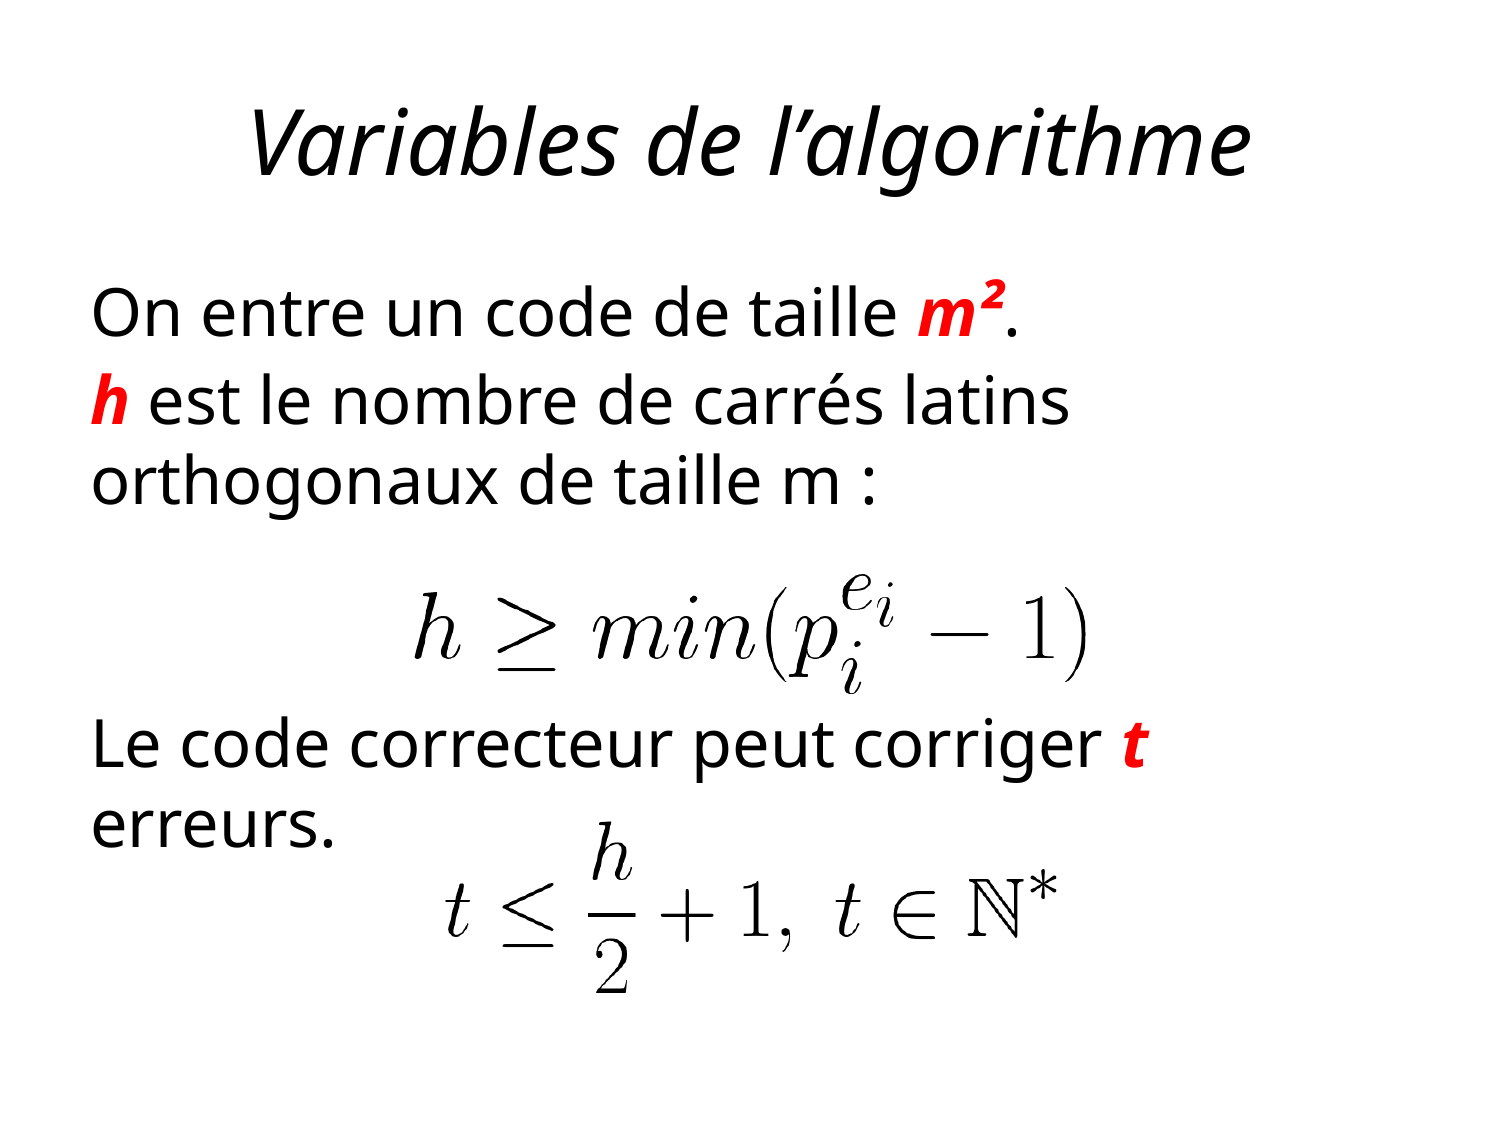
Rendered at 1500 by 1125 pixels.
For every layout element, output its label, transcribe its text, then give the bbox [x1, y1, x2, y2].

list On entre un code de taille m². h est le nombre de carrés latins orthogonaux de taille m : Le code correcteur peut corriger t erreurs. [75, 262, 1425, 1005]
picture [414, 573, 1086, 694]
picture [426, 817, 1074, 1006]
title Variables de l’algorithme [75, 45, 1425, 233]
